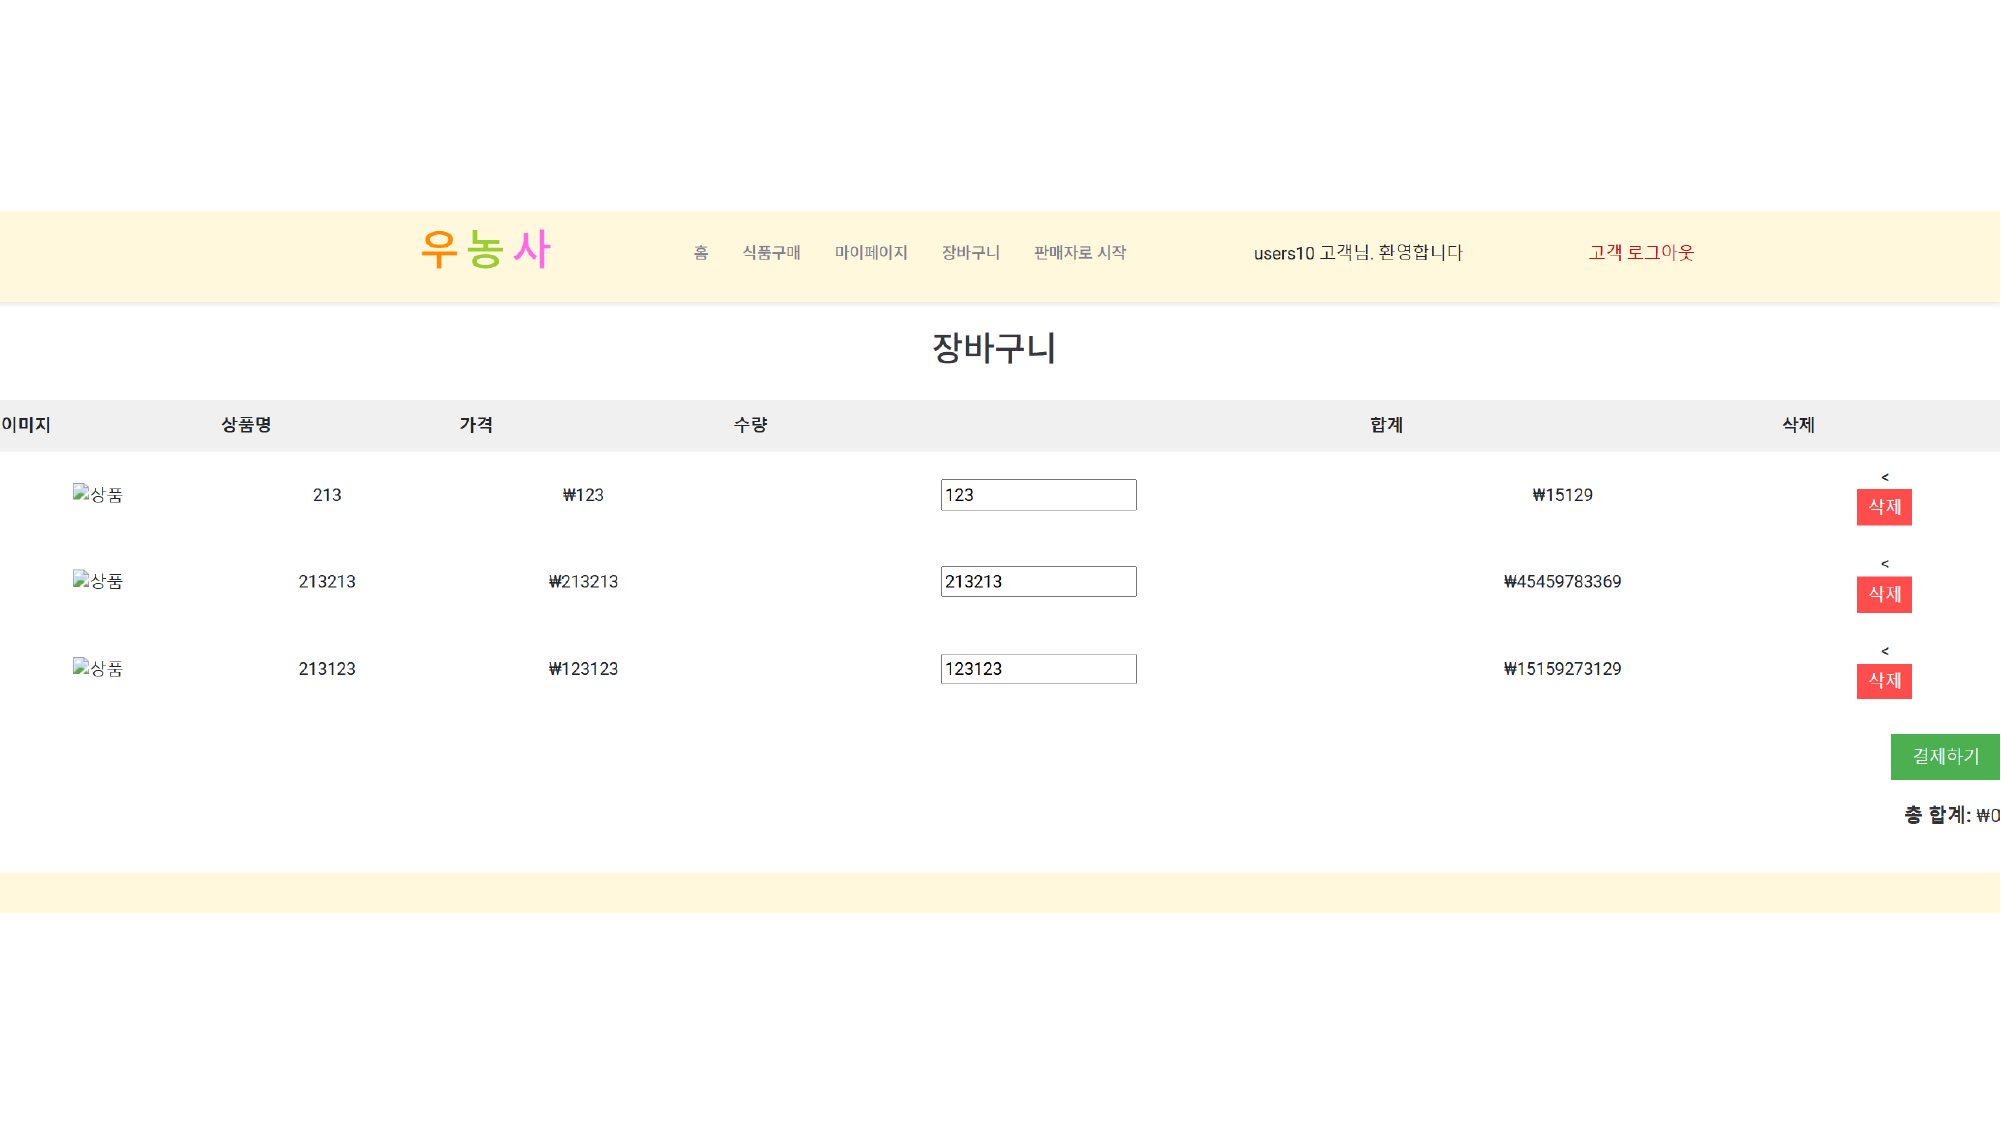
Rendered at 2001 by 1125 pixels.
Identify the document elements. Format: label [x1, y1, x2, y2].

picture [0, 211, 2000, 913]
